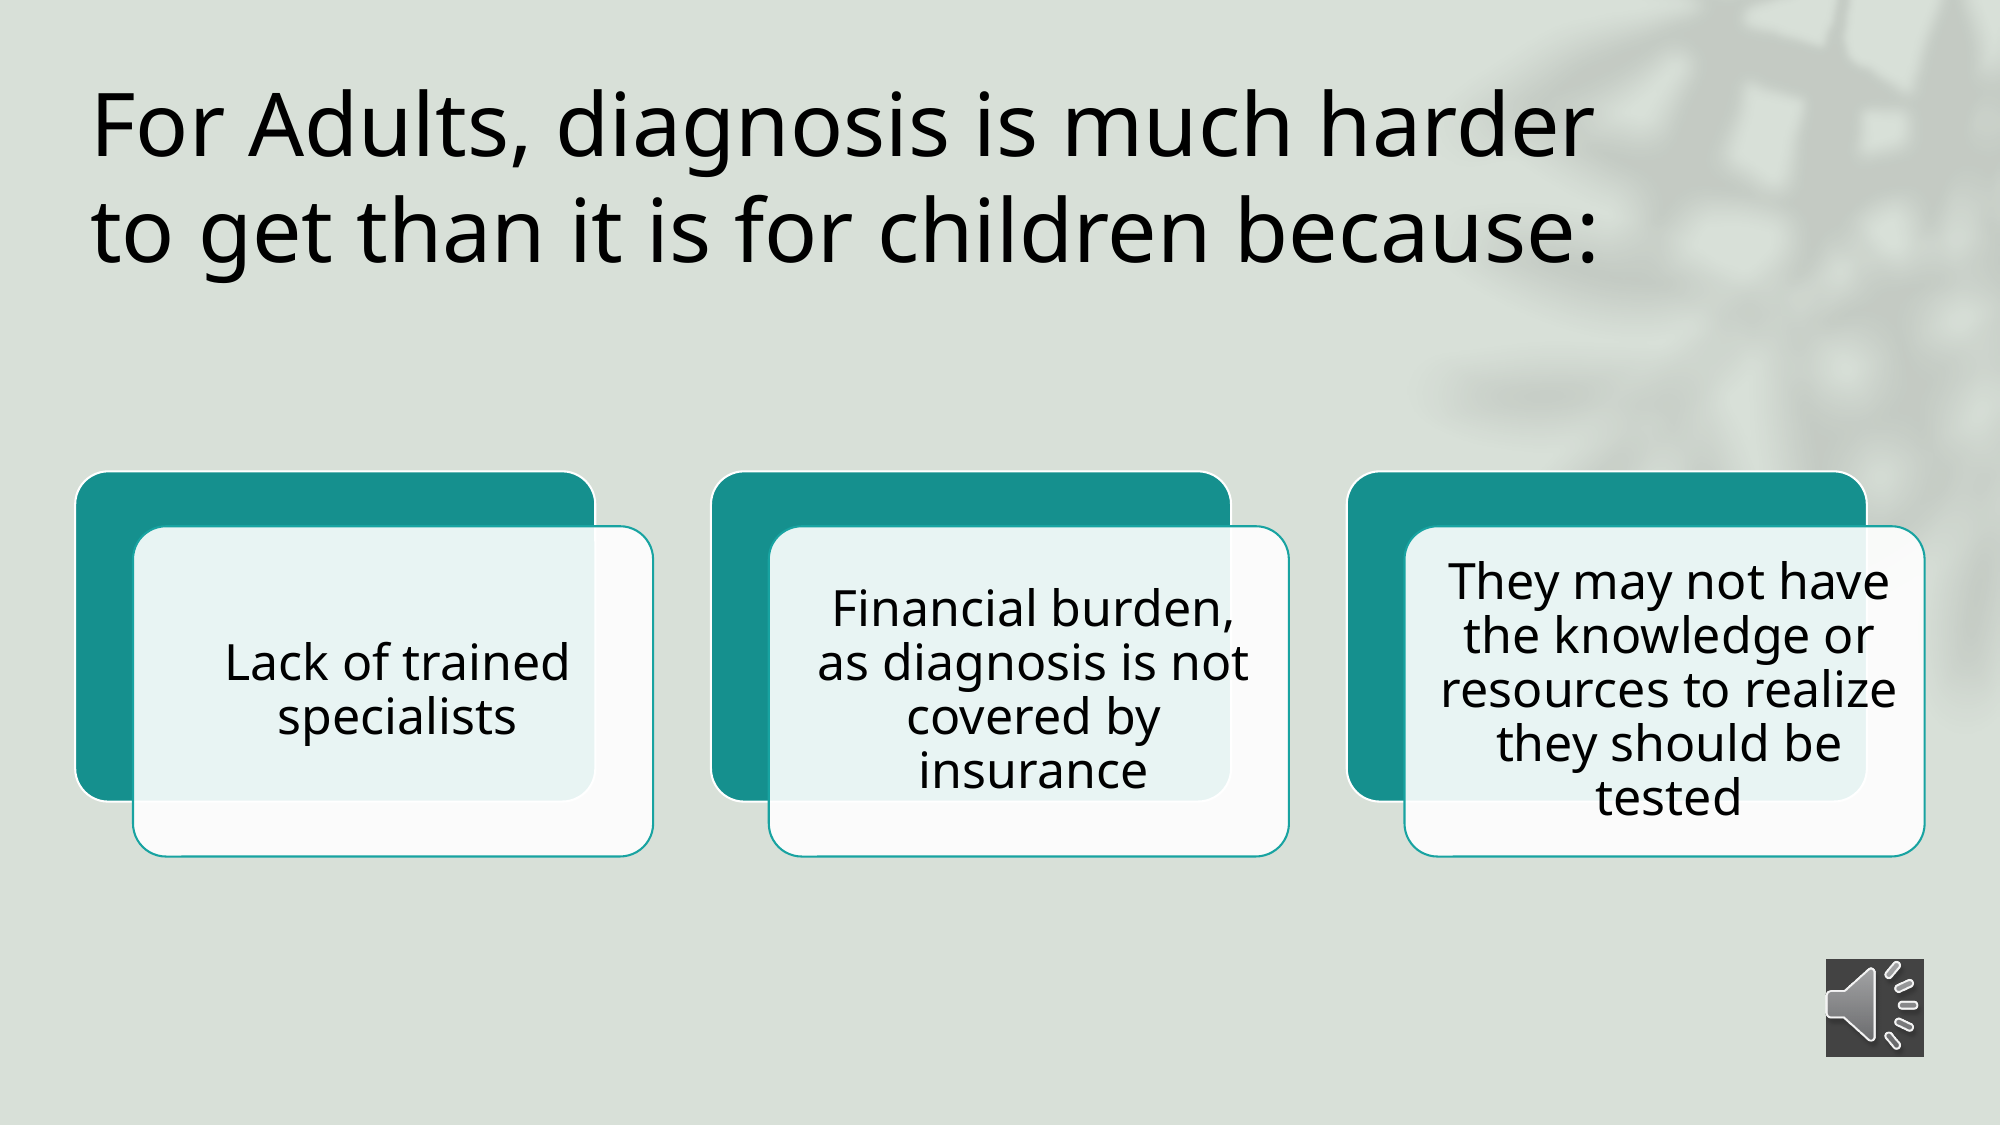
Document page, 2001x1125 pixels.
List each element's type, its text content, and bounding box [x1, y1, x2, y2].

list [75, 319, 1925, 1009]
title For Adults, diagnosis is much harder to get than it is for children because: [75, 60, 1684, 289]
picture [1824, 958, 1925, 1059]
